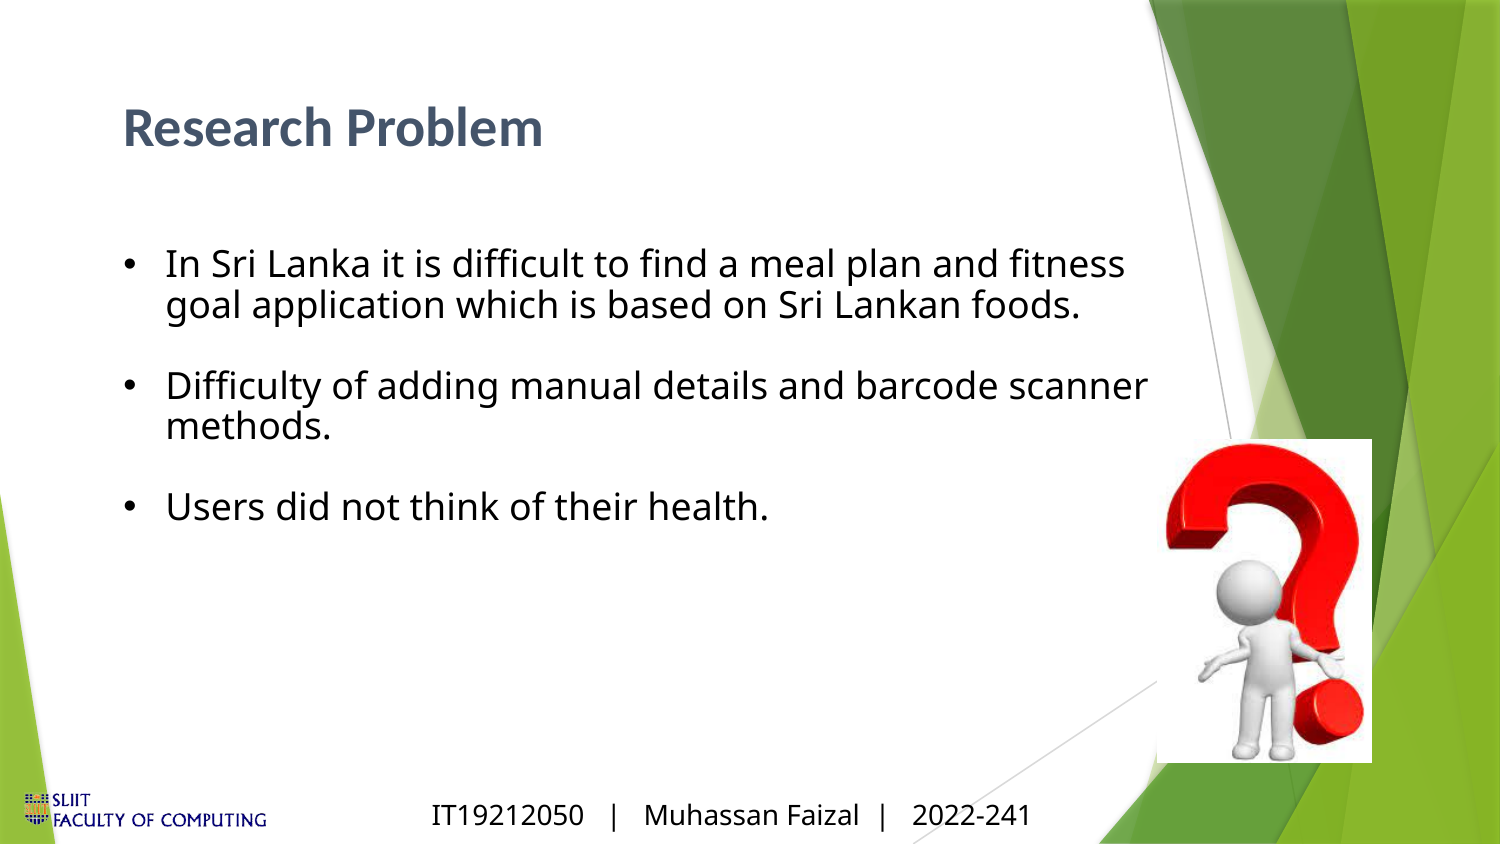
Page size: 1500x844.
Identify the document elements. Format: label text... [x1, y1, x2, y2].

text_box Research Problem [112, 84, 814, 164]
picture [1156, 439, 1372, 763]
text_box IT19212050 | Muhassan Faizal | 2022-241​ [420, 791, 1084, 837]
text_box In Sri Lanka it is difficult to find a meal plan and fitness goal application which is based on Sri Lankan foods. Difficulty of adding manual details and barcode scanner methods. Users did not think of their health. [112, 239, 1213, 671]
picture [7, 768, 273, 838]
